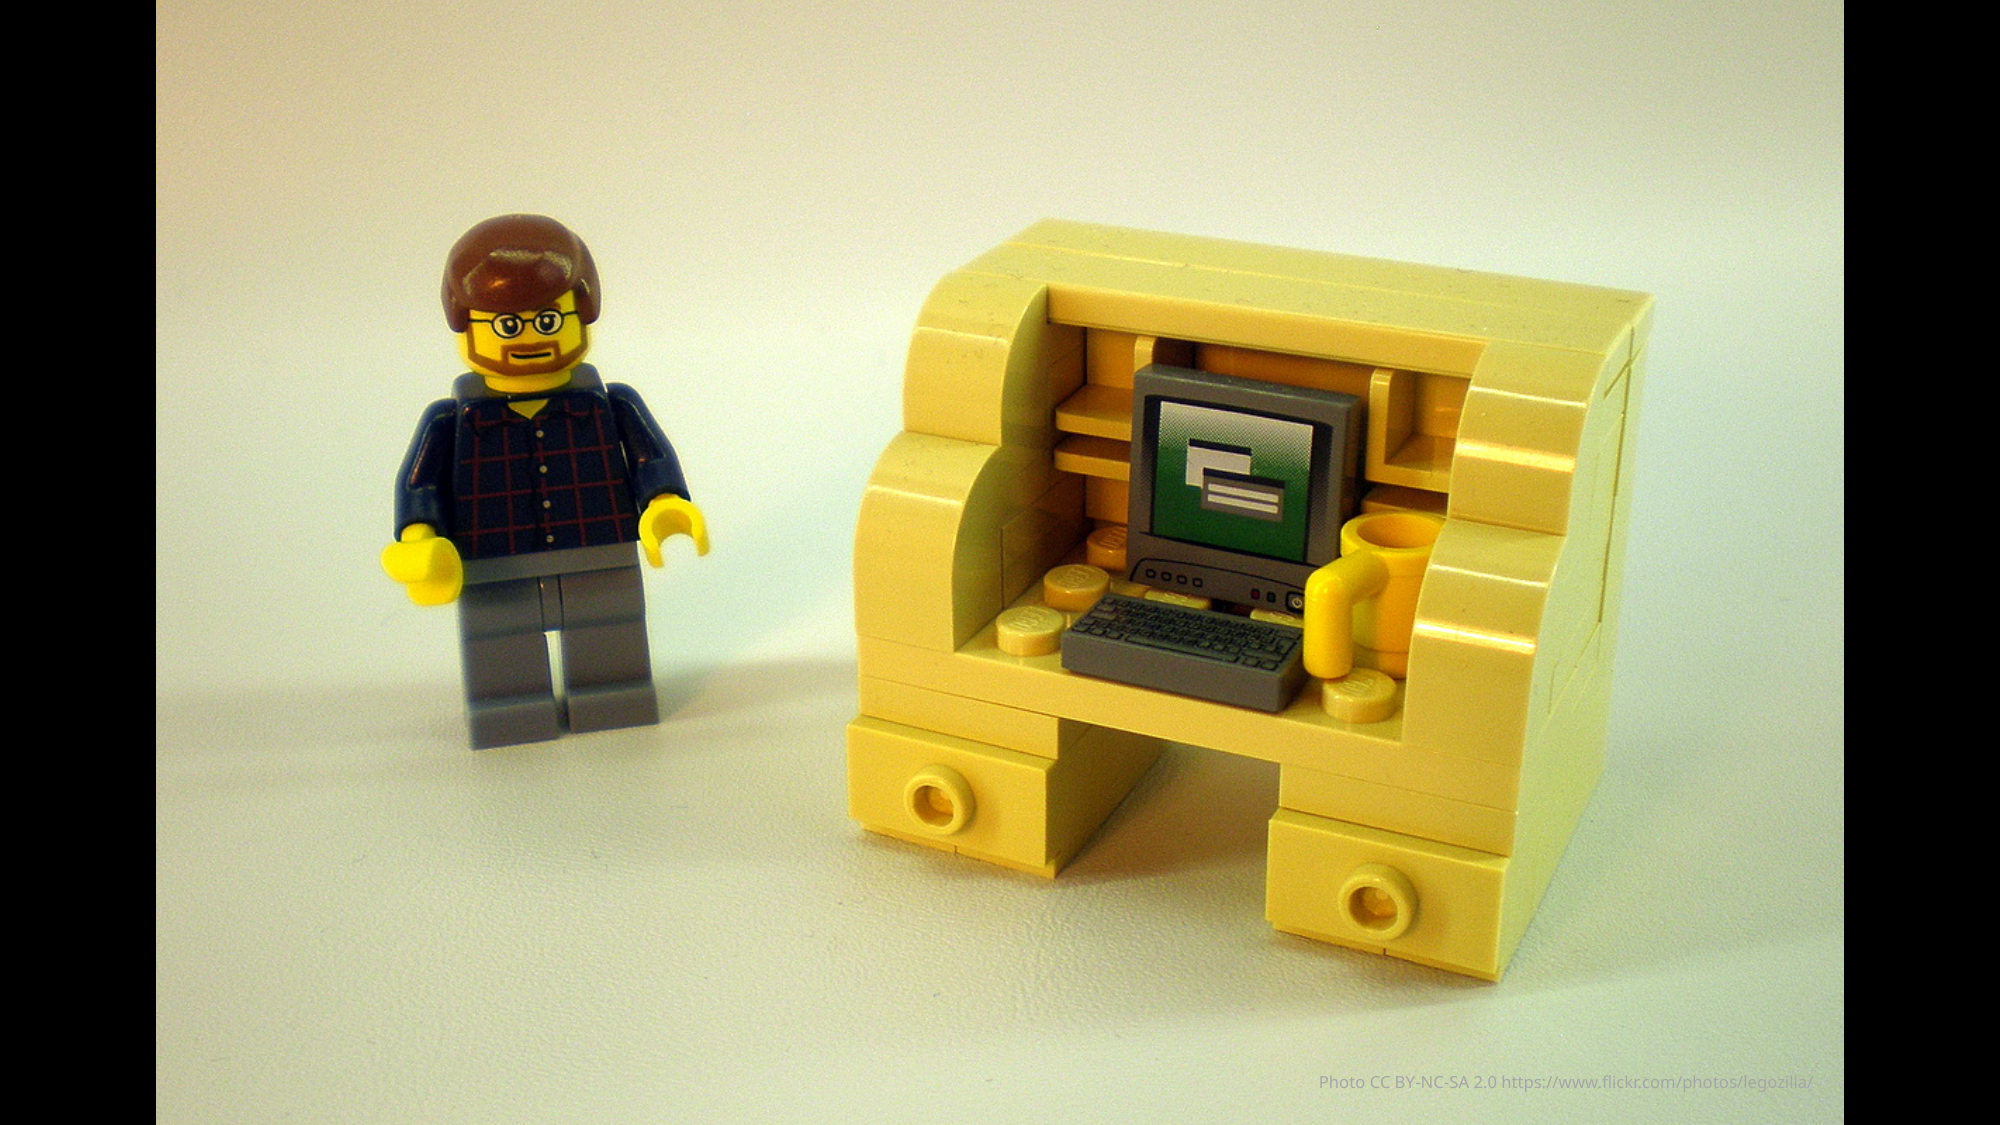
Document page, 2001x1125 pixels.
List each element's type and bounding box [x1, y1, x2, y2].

picture [156, 0, 1844, 1125]
